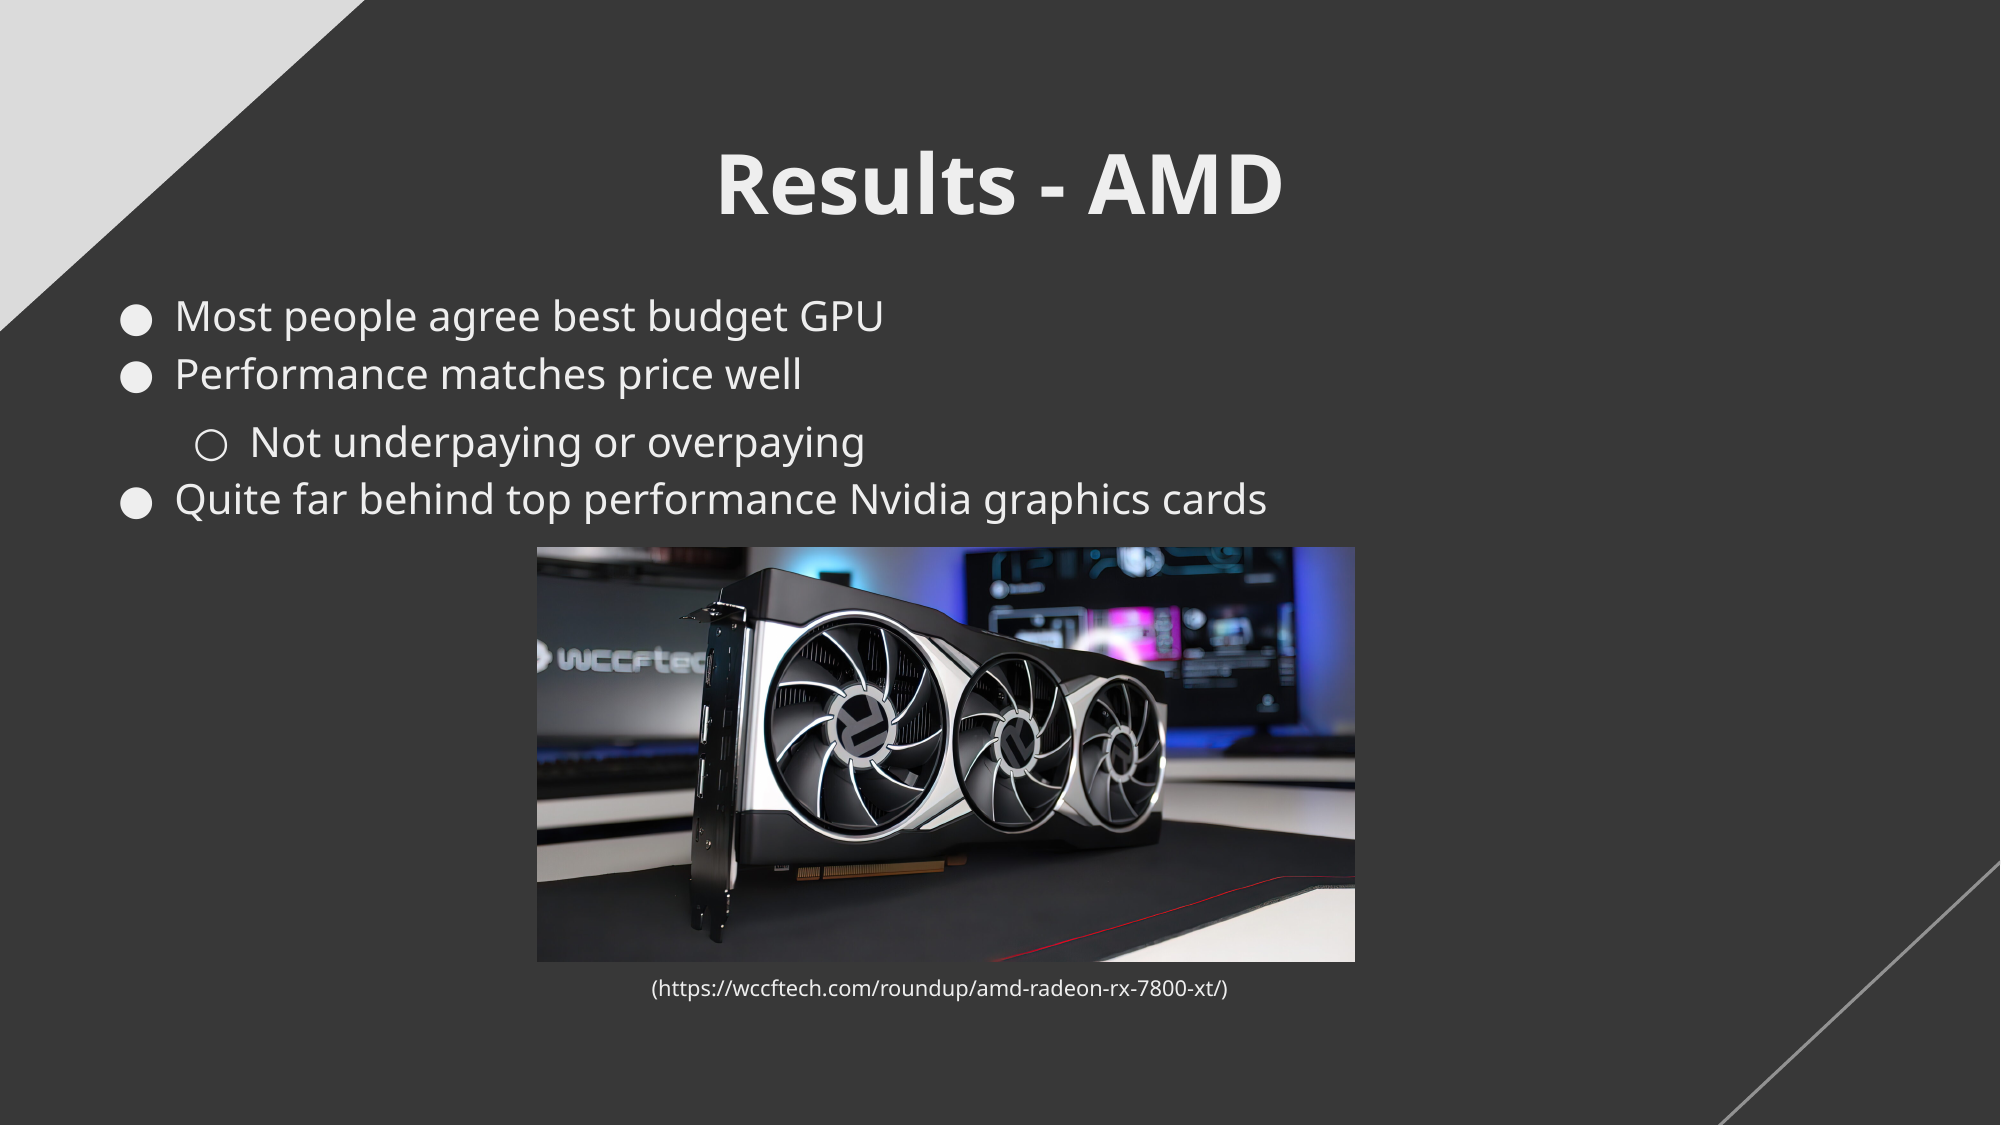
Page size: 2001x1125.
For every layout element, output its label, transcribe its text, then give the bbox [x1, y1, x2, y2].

picture [536, 547, 1356, 963]
title Results - AMD [195, 116, 1805, 232]
list Most people agree best budget GPU Performance matches price well Not underpaying or overpaying Quite far behind top performance Nvidia graphics cards [103, 267, 1926, 1044]
text_box (https://wccftech.com/roundup/amd-radeon-rx-7800-xt/) [636, 969, 1340, 1009]
